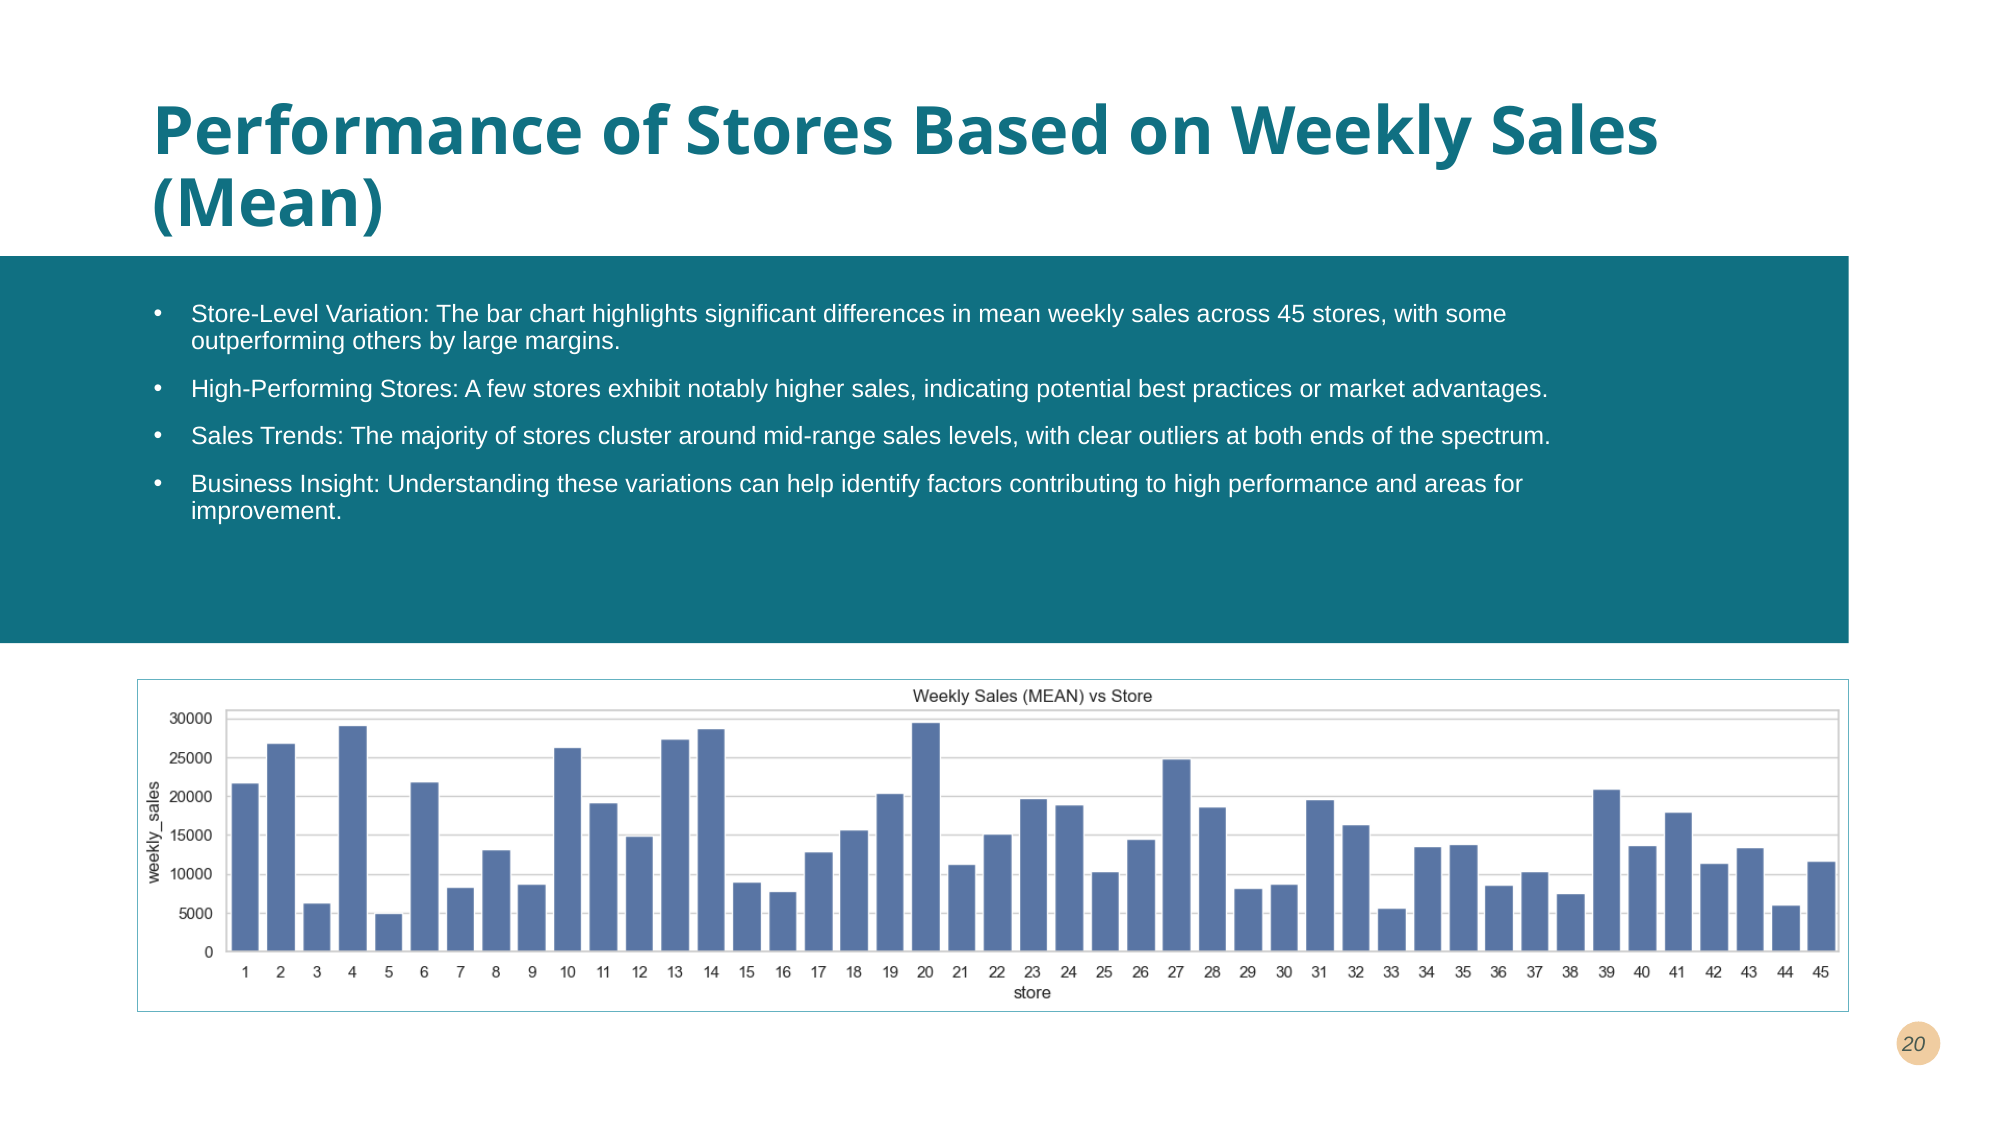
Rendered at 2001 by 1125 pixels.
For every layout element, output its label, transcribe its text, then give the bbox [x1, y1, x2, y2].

title Performance of Stores Based on Weekly Sales (Mean) [137, 59, 1863, 278]
slide_number 20 [1881, 1012, 1940, 1073]
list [137, 679, 1849, 1012]
list Store-Level Variation: The bar chart highlights significant differences in mean weekly sales across 45 stores, with some outperforming others by large margins. High-Performing Stores: A few stores exhibit notably higher sales, indicating potential best practices or market advantages. Sales Trends: The majority of stores cluster around mid-range sales levels, with clear outliers at both ends of the spectrum. Business Insight: Understanding these variations can help identify factors contributing to high performance and areas for improvement. [138, 293, 1600, 607]
